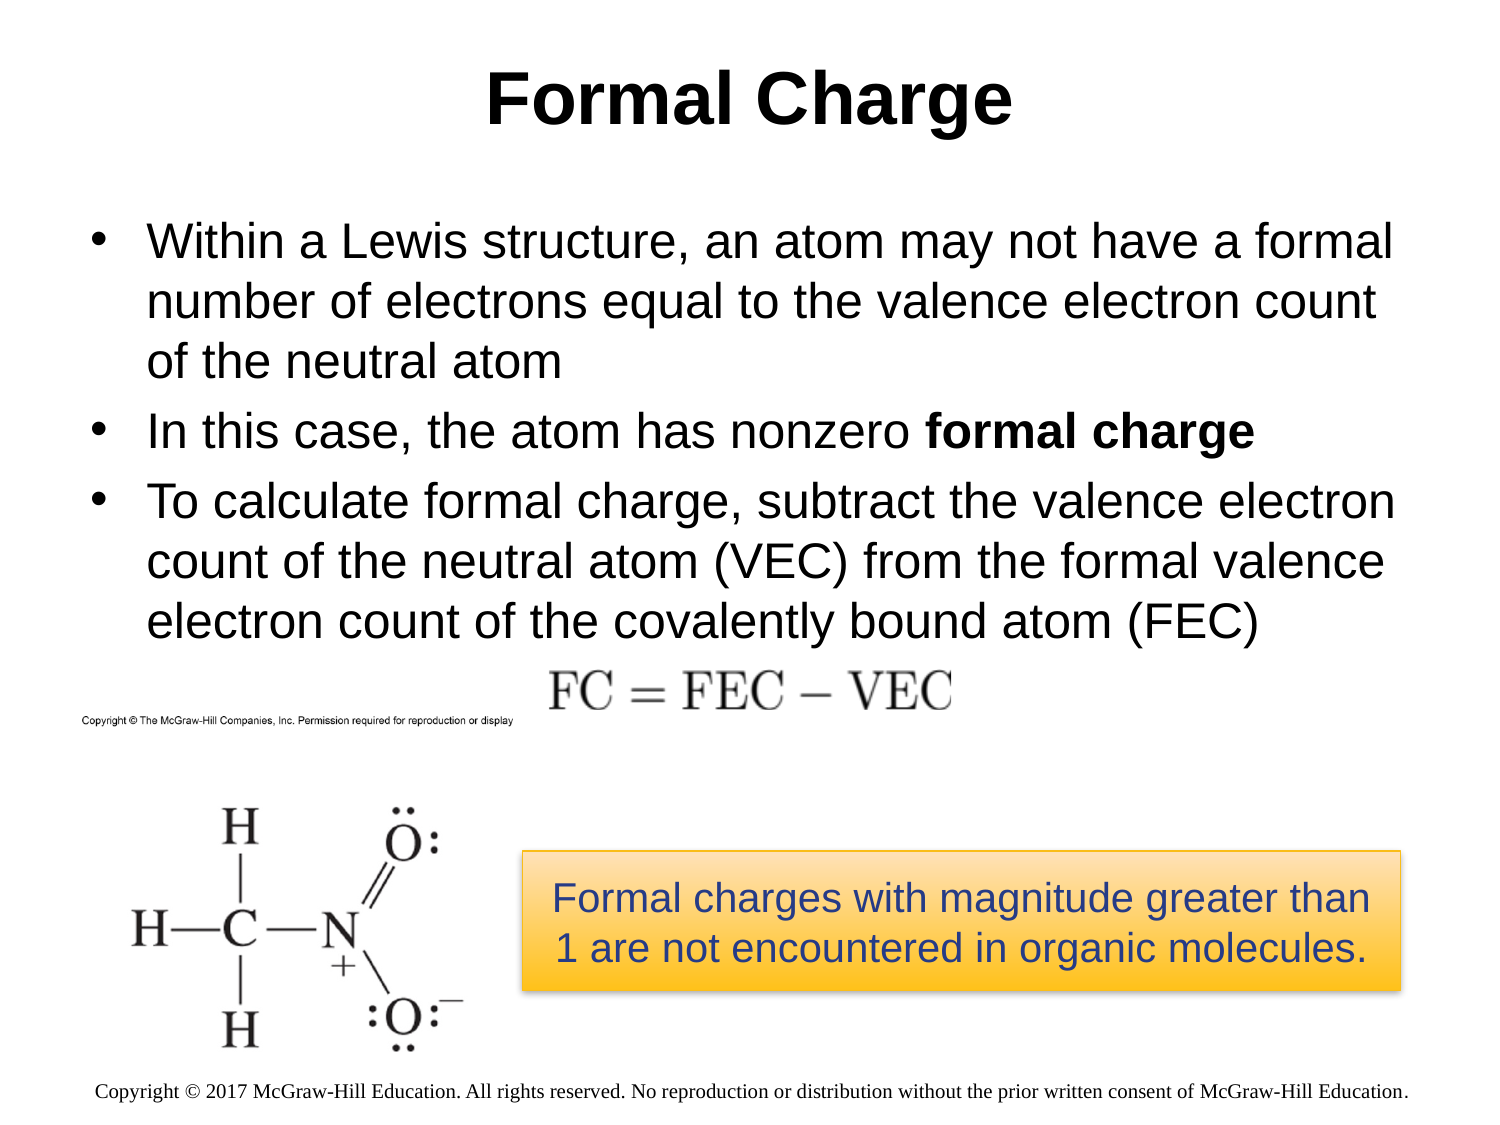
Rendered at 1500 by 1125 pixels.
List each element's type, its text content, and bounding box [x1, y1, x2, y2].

title Formal Charge [75, 0, 1425, 189]
picture [548, 669, 952, 710]
list Within a Lewis structure, an atom may not have a formal number of electrons equal to the valence electron count of the neutral atom In this case, the atom has nonzero formal charge To calculate formal charge, subtract the valence electron count of the neutral atom (VEC) from the formal valence electron count of the covalently bound atom (FEC) [75, 200, 1425, 1005]
text_box Formal charges with magnitude greater than 1 are not encountered in organic molecules. [522, 850, 1401, 991]
picture [82, 715, 513, 1052]
